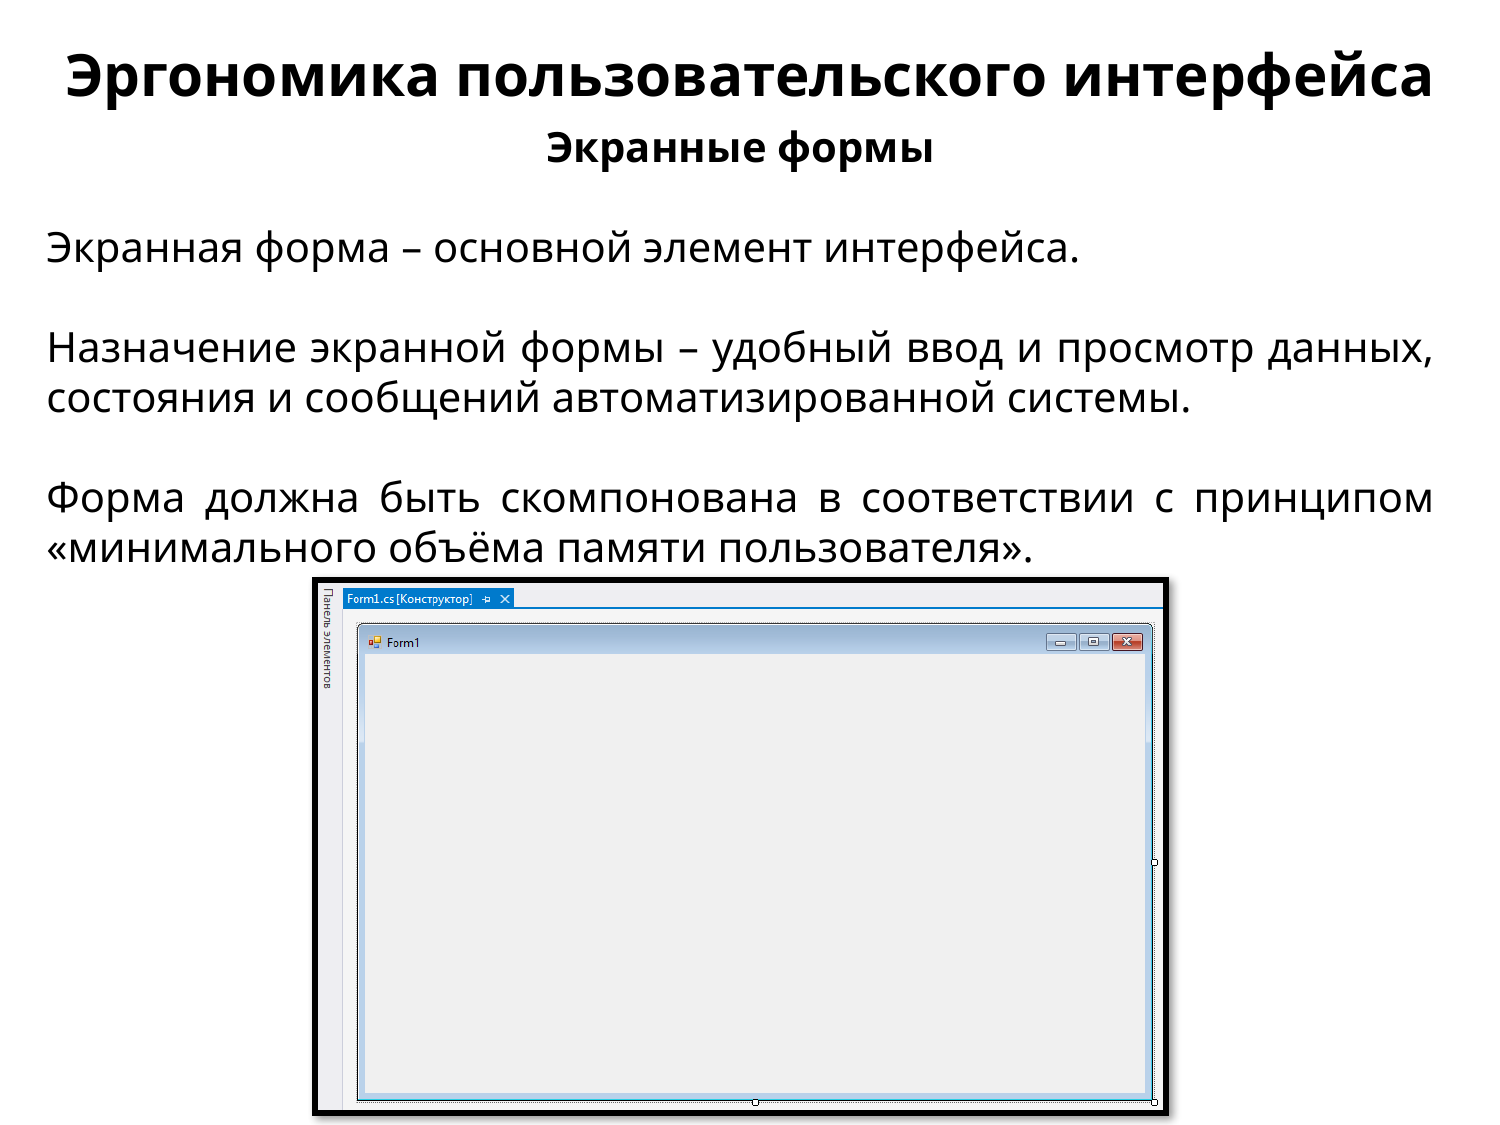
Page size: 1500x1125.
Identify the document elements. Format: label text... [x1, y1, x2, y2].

text_box Эргономика пользовательского интерфейса [17, 30, 1483, 116]
picture [317, 582, 1163, 1111]
text_box Экранные формы Экранная форма – основной элемент интерфейса. Назначение экранной фор­мы – удобный ввод и просмотр данных, состояния и сообще­ний автоматизированной системы. Форма должна быть скомпонована в соответствии с прин­ципом «минимального объёма памяти пользователя». [31, 113, 1450, 579]
